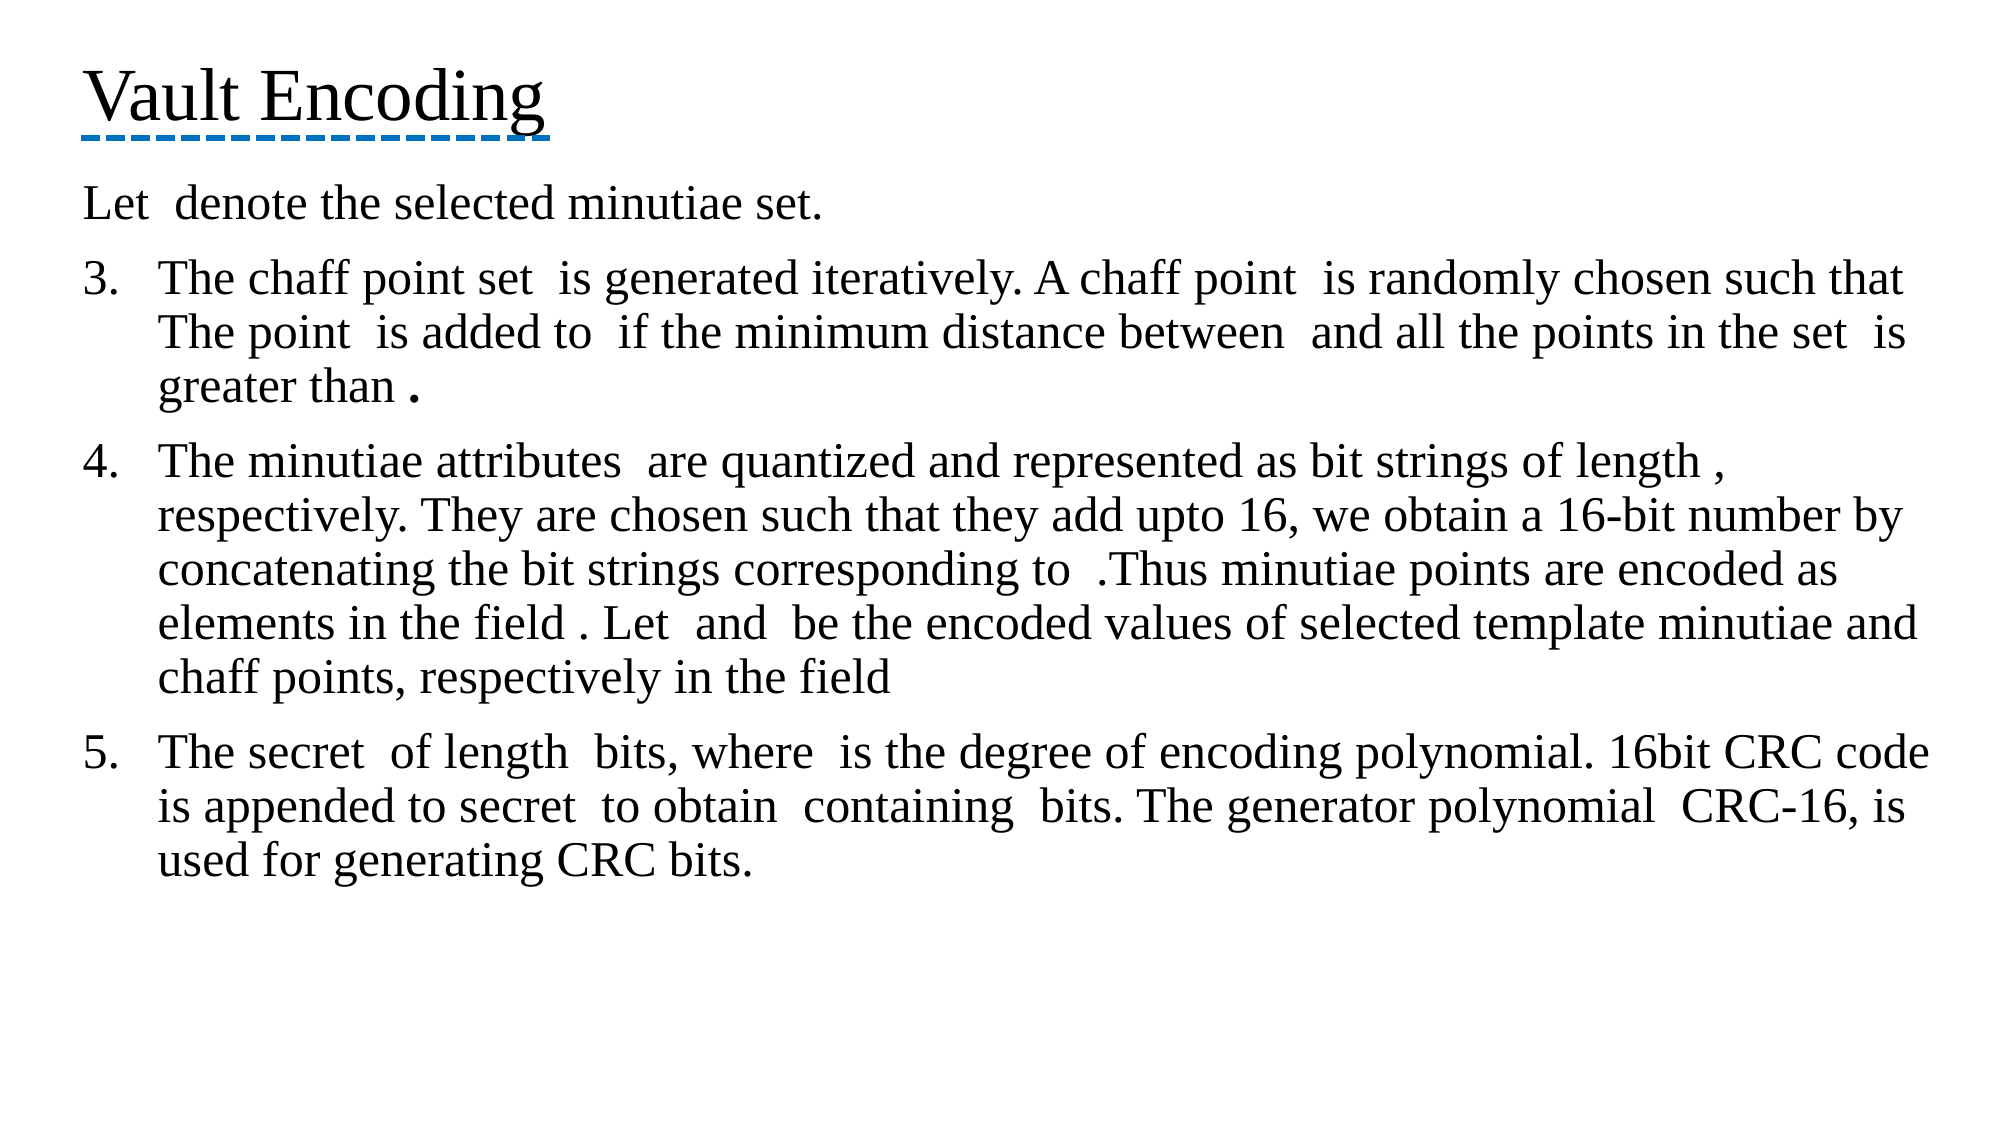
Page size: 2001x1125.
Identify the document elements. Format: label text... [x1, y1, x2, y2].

title Vault Encoding [67, 36, 1955, 156]
